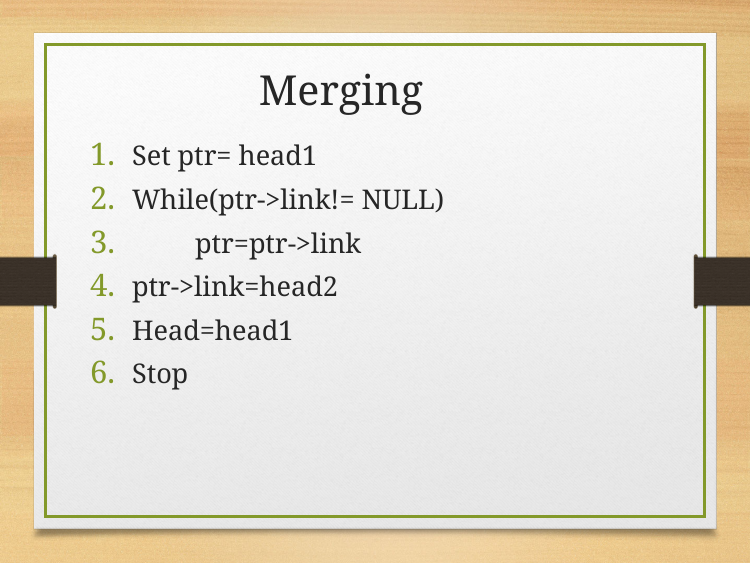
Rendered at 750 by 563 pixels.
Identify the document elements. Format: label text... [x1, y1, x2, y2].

list Set ptr= head1 While(ptr->link!= NULL) ptr=ptr->link ptr->link=head2 Head=head1 Stop [75, 131, 633, 414]
picture [0, 0, 750, 563]
title Merging [3, 56, 679, 122]
